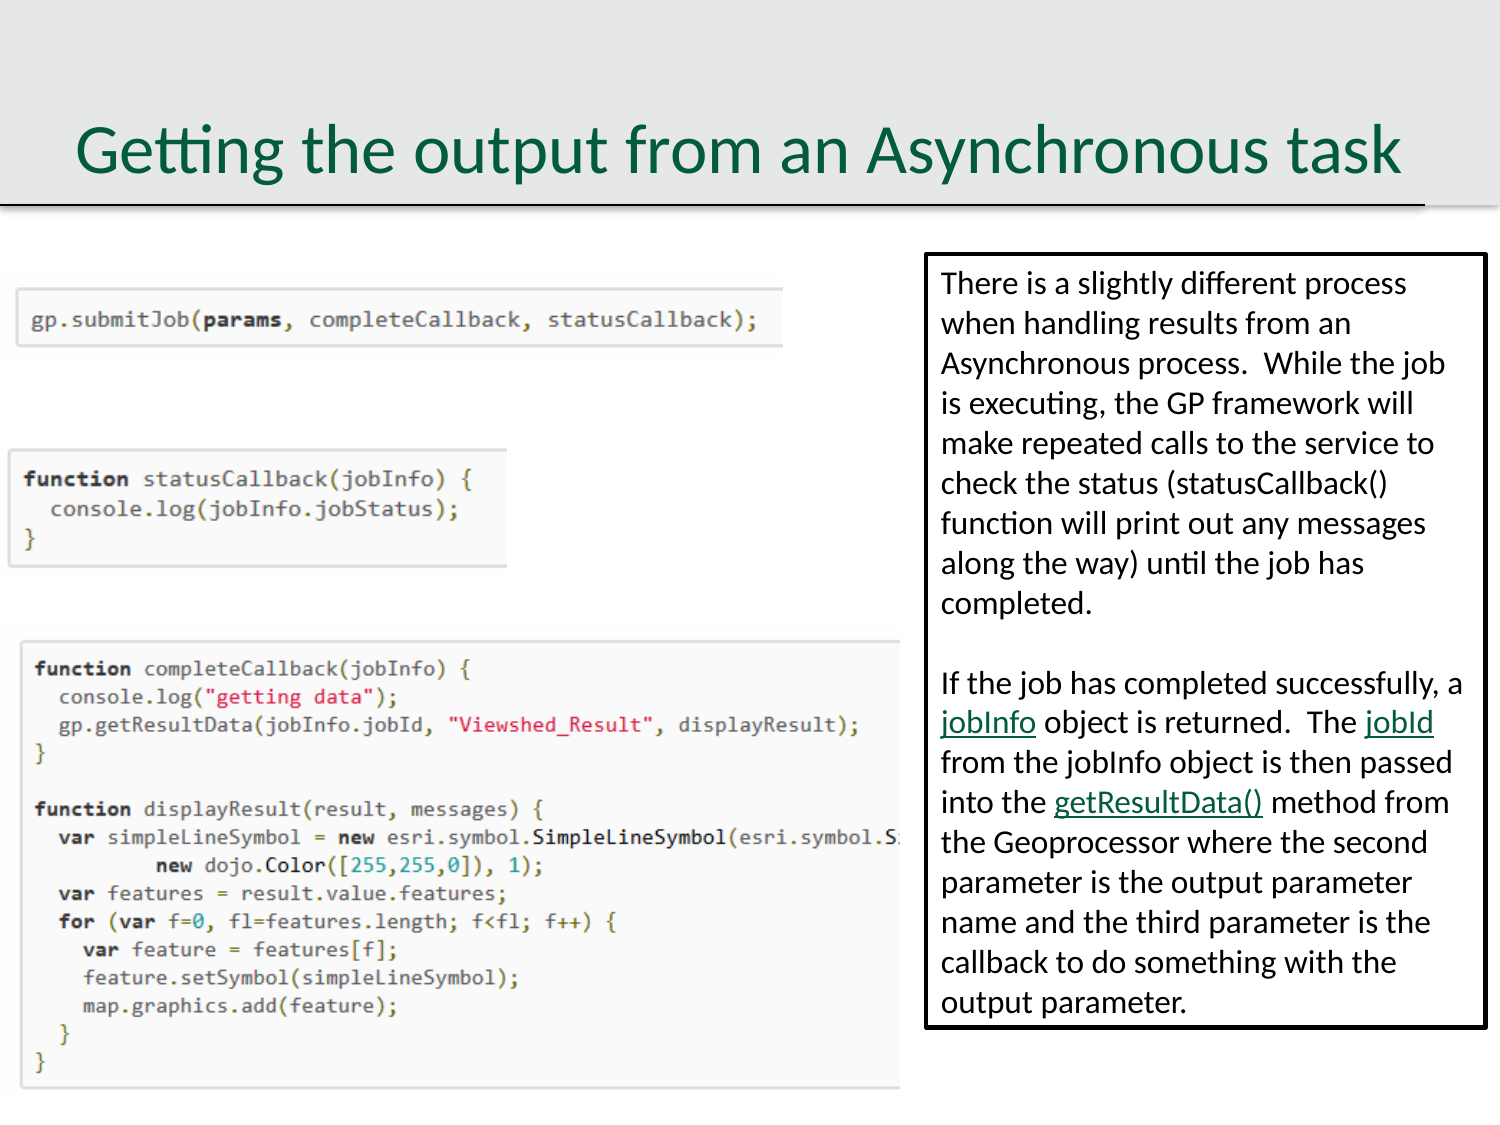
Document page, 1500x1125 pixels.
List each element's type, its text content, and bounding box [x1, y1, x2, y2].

picture [0, 623, 901, 1095]
title Getting the output from an Asynchronous task [75, 38, 1425, 188]
text_box There is a slightly different process when handling results from an Asynchronous process. While the job is executing, the GP framework will make repeated calls to the service to check the status (statusCallback() function will print out any messages along the way) until the job has completed. If the job has completed successfully, a jobInfo object is returned. The jobId from the jobInfo object is then passed into the getResultData() method from the Geoprocessor where the second parameter is the output parameter name and the third parameter is the callback to do something with the output parameter. [924, 252, 1488, 1030]
picture [0, 444, 507, 577]
picture [0, 275, 783, 357]
